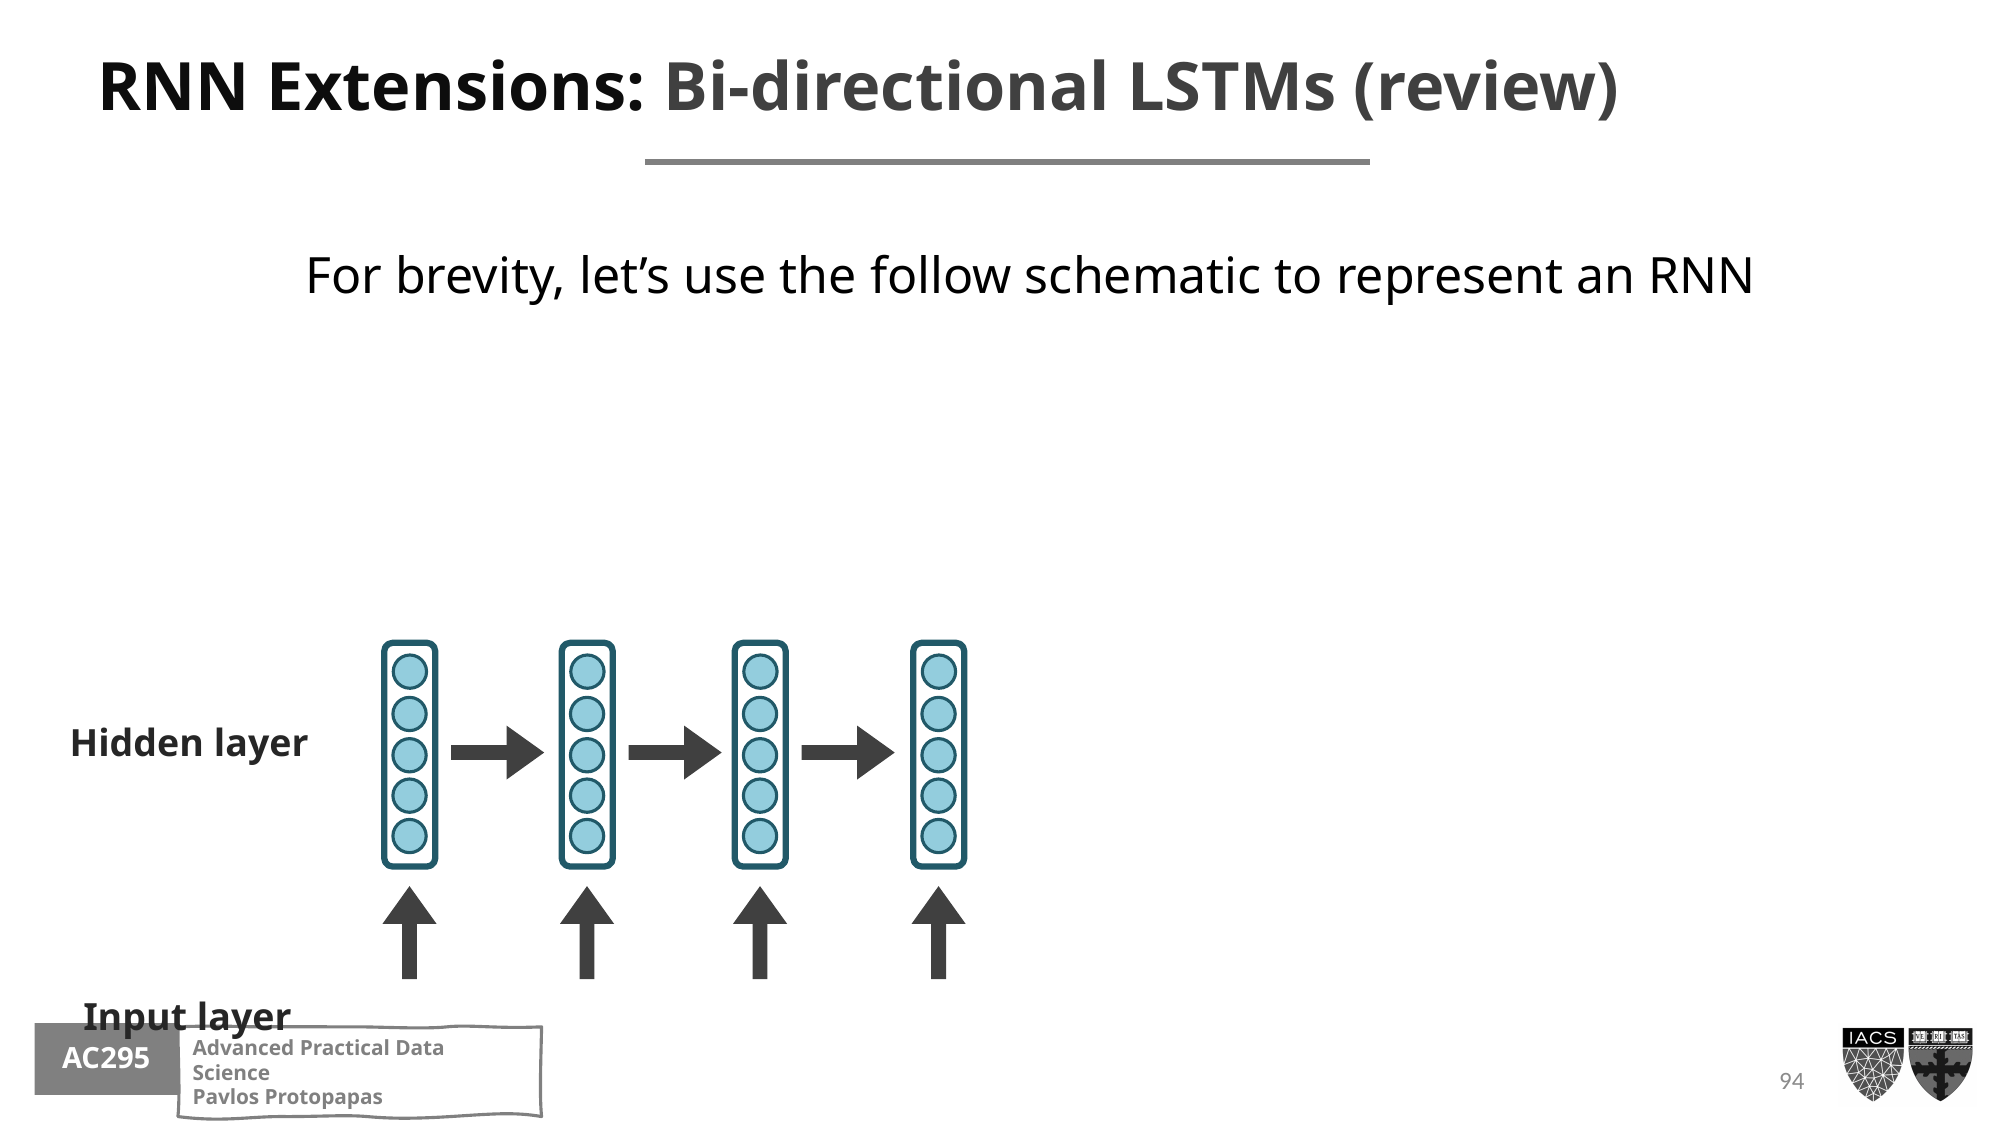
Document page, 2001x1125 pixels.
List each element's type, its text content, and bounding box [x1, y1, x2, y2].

text_box Input layer [55, 976, 307, 1055]
text_box For brevity, let’s use the follow schematic to represent an RNN [290, 206, 1795, 324]
text_box [558, 884, 616, 982]
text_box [648, 728, 826, 781]
picture [1838, 1023, 1977, 1107]
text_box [475, 728, 647, 781]
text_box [826, 728, 1051, 781]
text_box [297, 728, 474, 781]
title RNN Extensions: Bi-directional LSTMs (review) [56, 36, 1661, 227]
text_box [909, 884, 968, 982]
text_box [731, 884, 789, 982]
text_box [380, 884, 439, 982]
text_box Hidden layer [38, 702, 324, 781]
